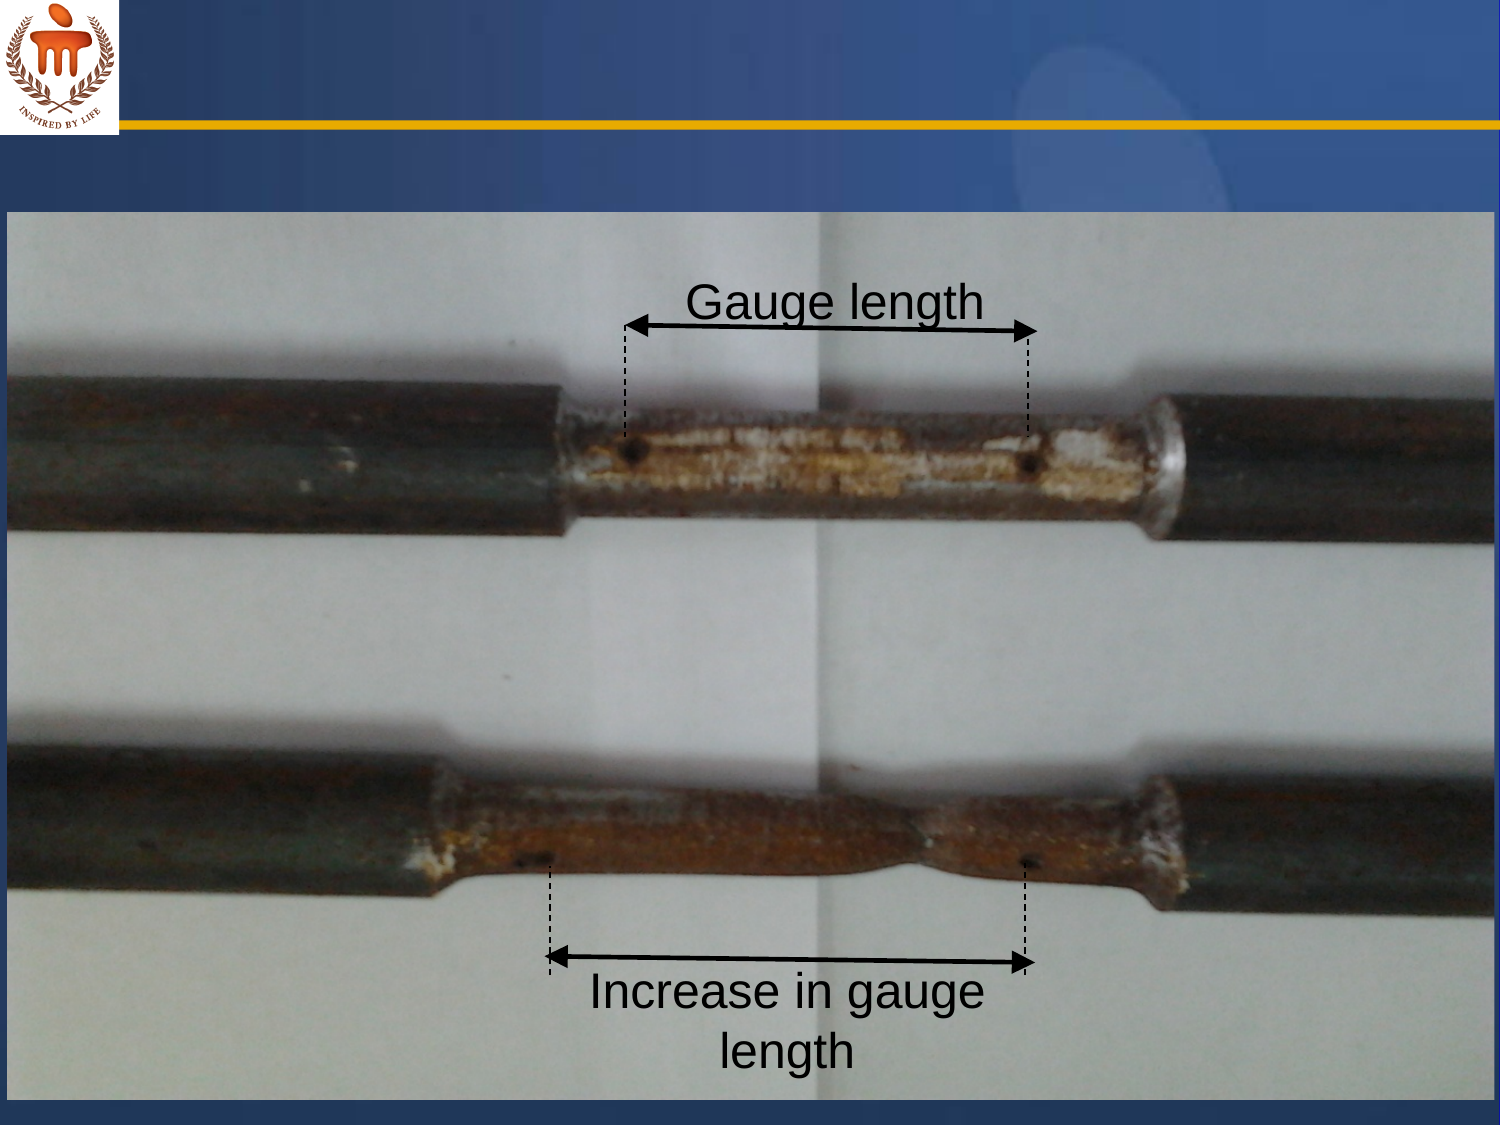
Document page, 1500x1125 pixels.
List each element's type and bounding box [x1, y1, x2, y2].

text_box [624, 262, 1038, 438]
text_box [544, 862, 1036, 1088]
picture [0, 0, 1500, 1125]
